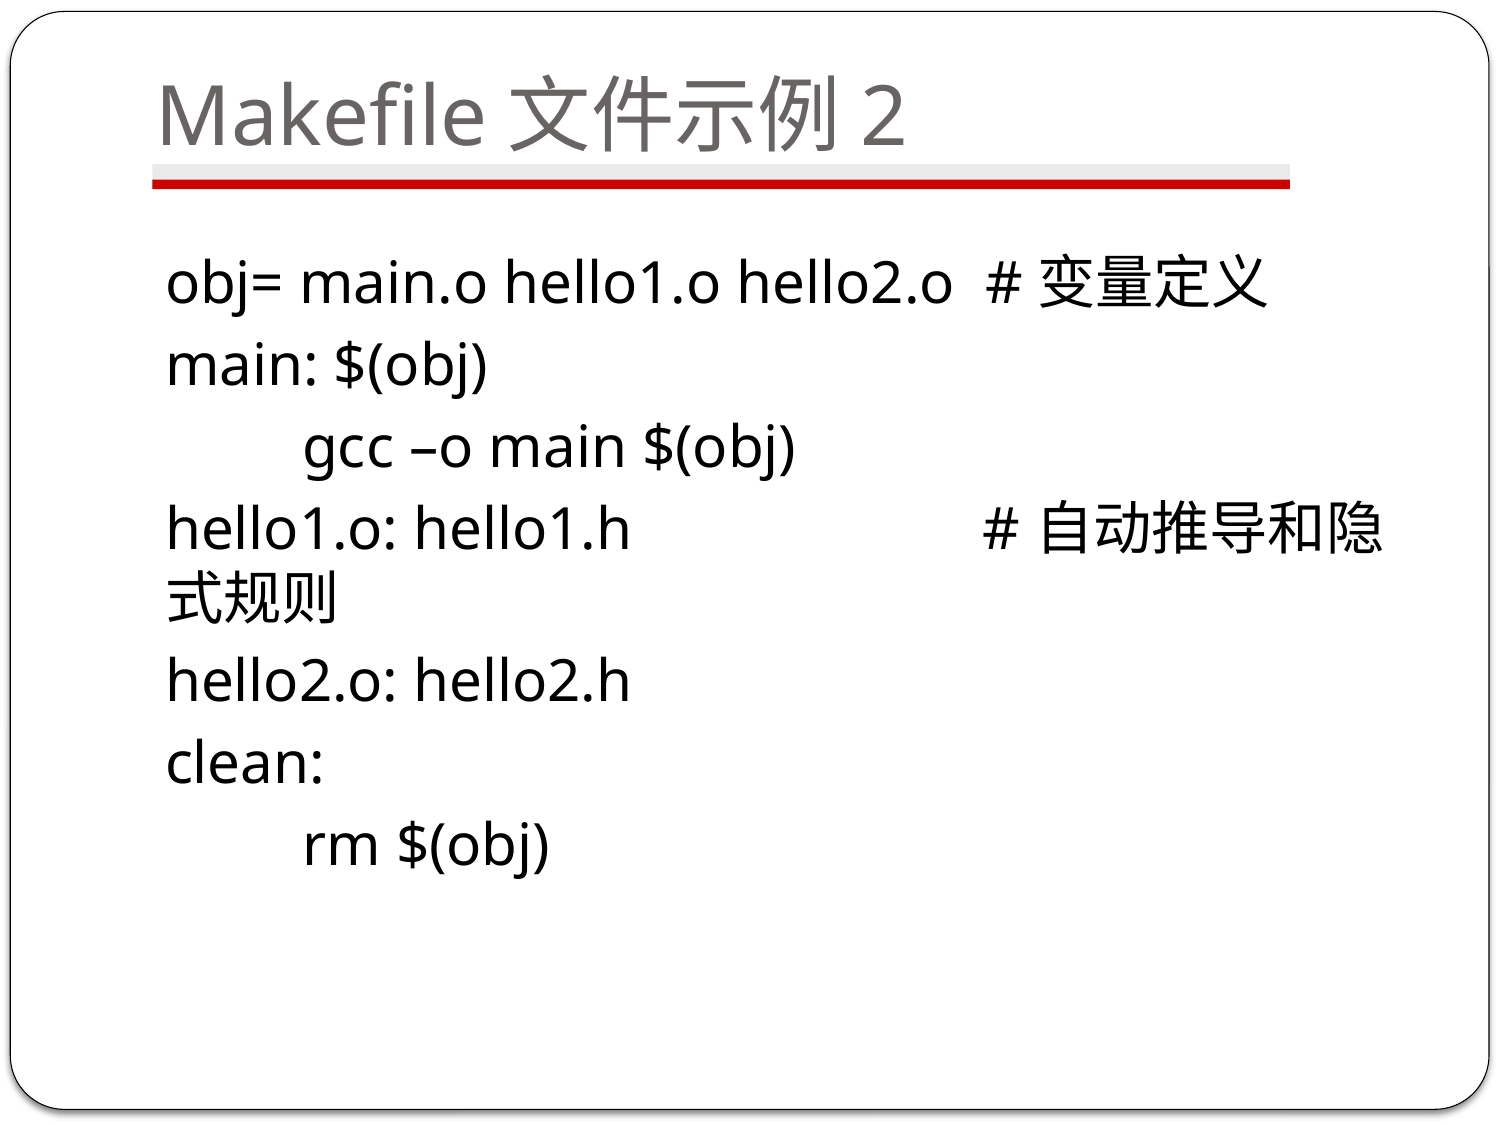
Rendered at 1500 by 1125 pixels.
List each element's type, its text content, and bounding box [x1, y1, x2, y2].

title Makefile文件示例2 [140, 70, 1409, 178]
list obj= main.o hello1.o hello2.o #变量定义 main: $(obj) gcc –o main $(obj) hello1.o: hello1.h #自动推导和隐式规则 hello2.o: hello2.h clean: rm $(obj) [150, 237, 1425, 988]
